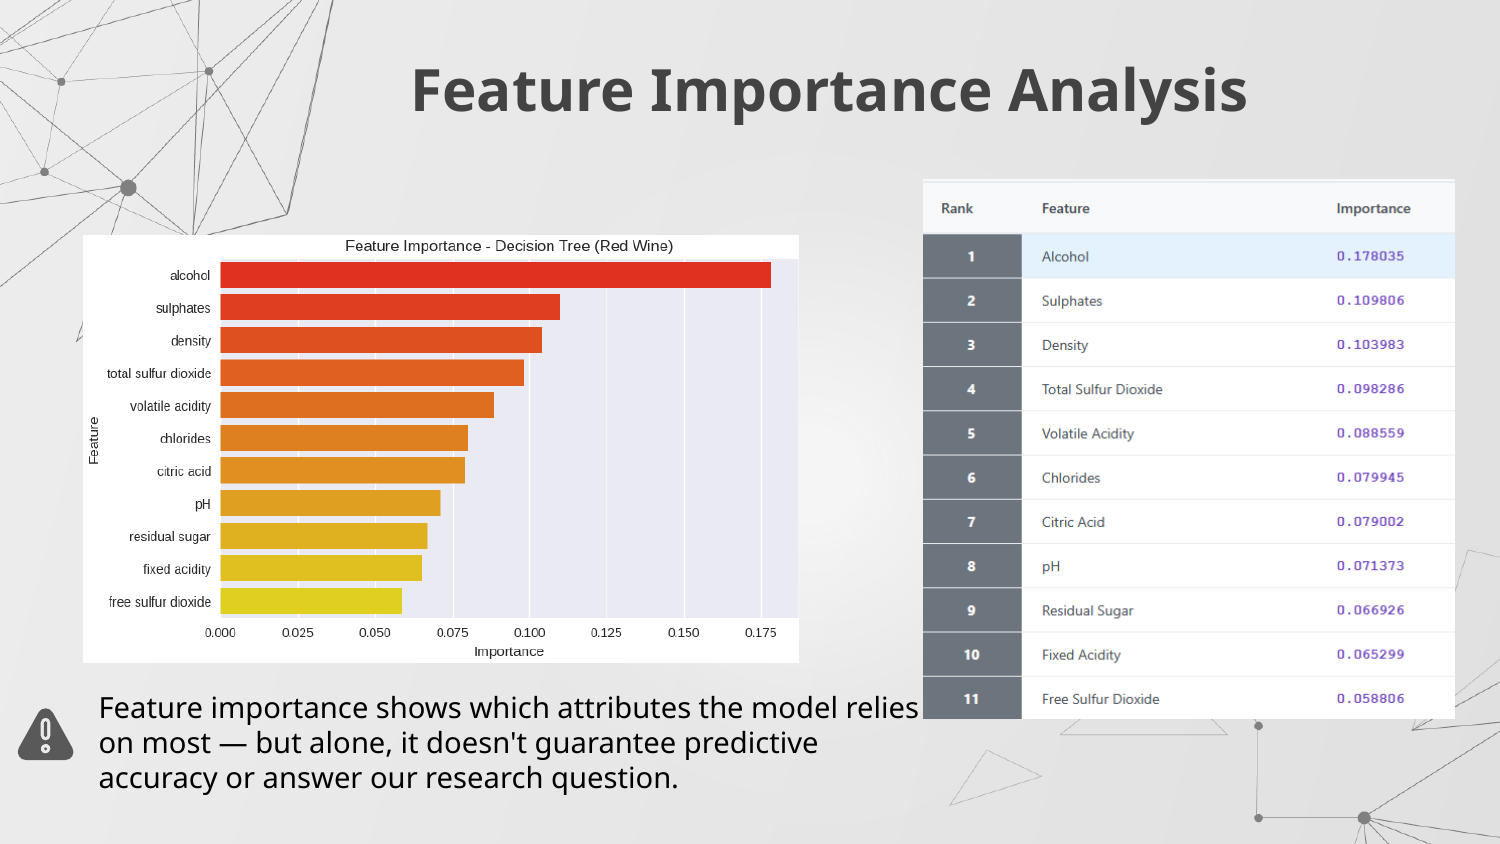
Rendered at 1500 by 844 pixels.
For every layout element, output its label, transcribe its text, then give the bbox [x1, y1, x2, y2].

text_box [15, 708, 76, 761]
title Feature Importance Analysis [352, 26, 1323, 139]
picture [0, 0, 1500, 844]
text_box Feature importance shows which attributes the model relies on most — but alone, it doesn't guarantee predictive accuracy or answer our research question. [83, 682, 947, 802]
